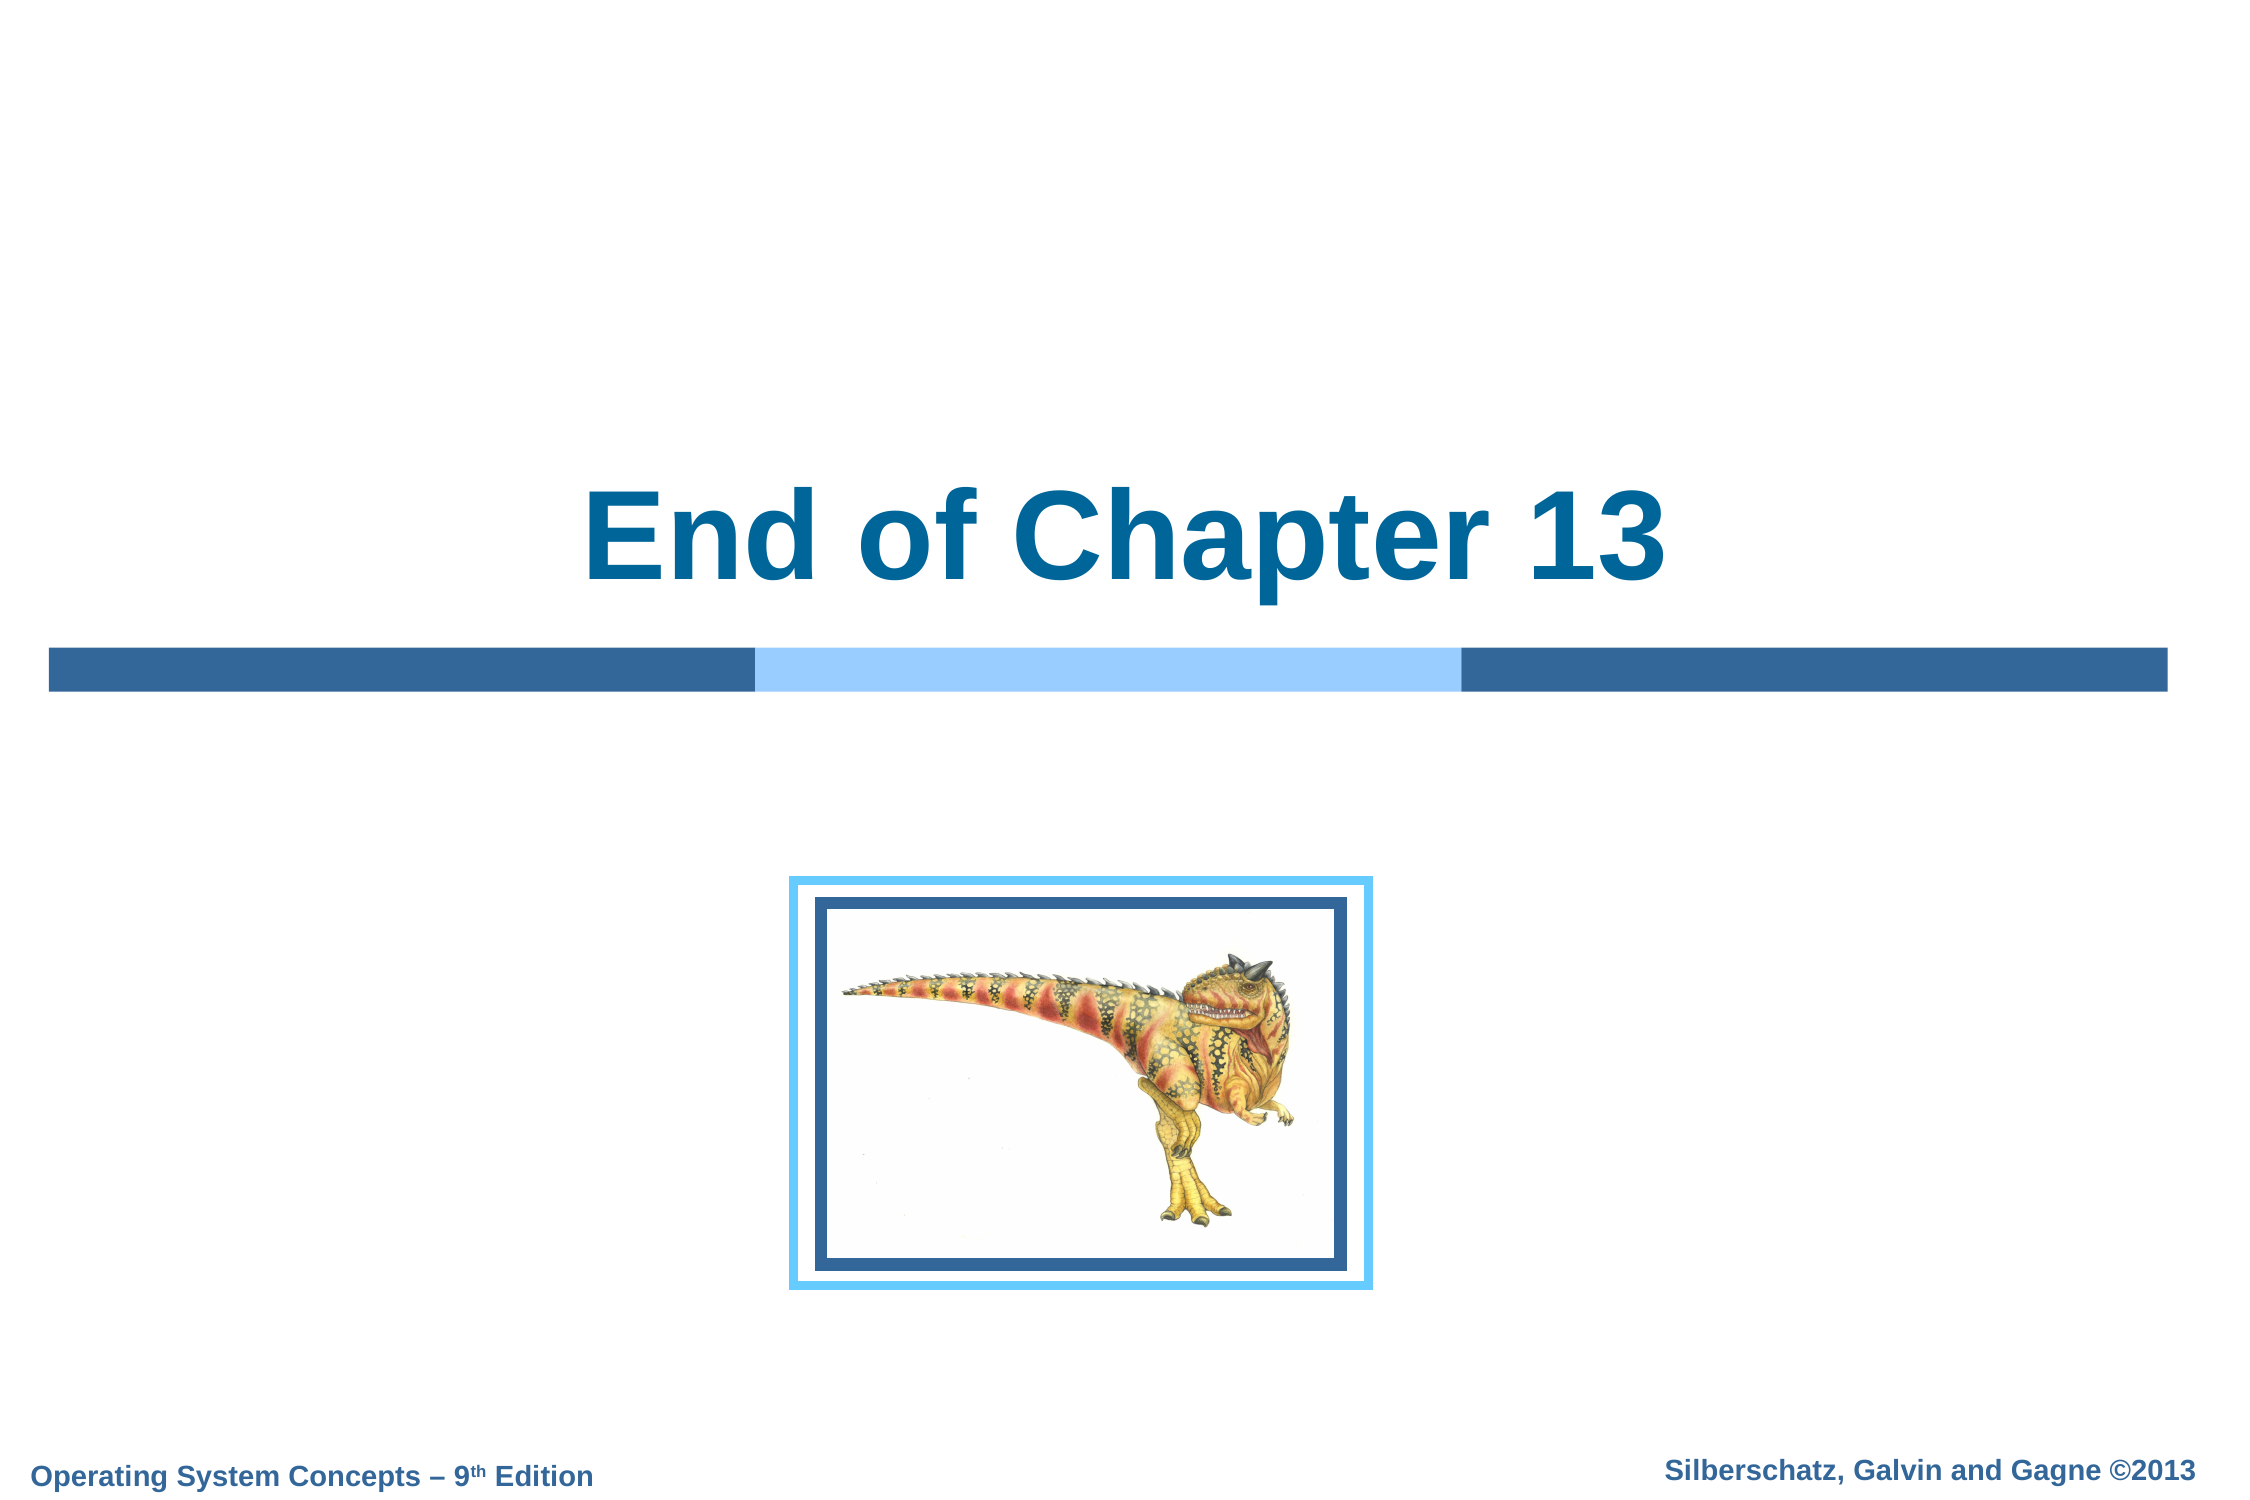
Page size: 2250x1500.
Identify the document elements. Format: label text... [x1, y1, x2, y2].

title End of Chapter 13 [168, 150, 2082, 616]
picture [827, 909, 1334, 1258]
